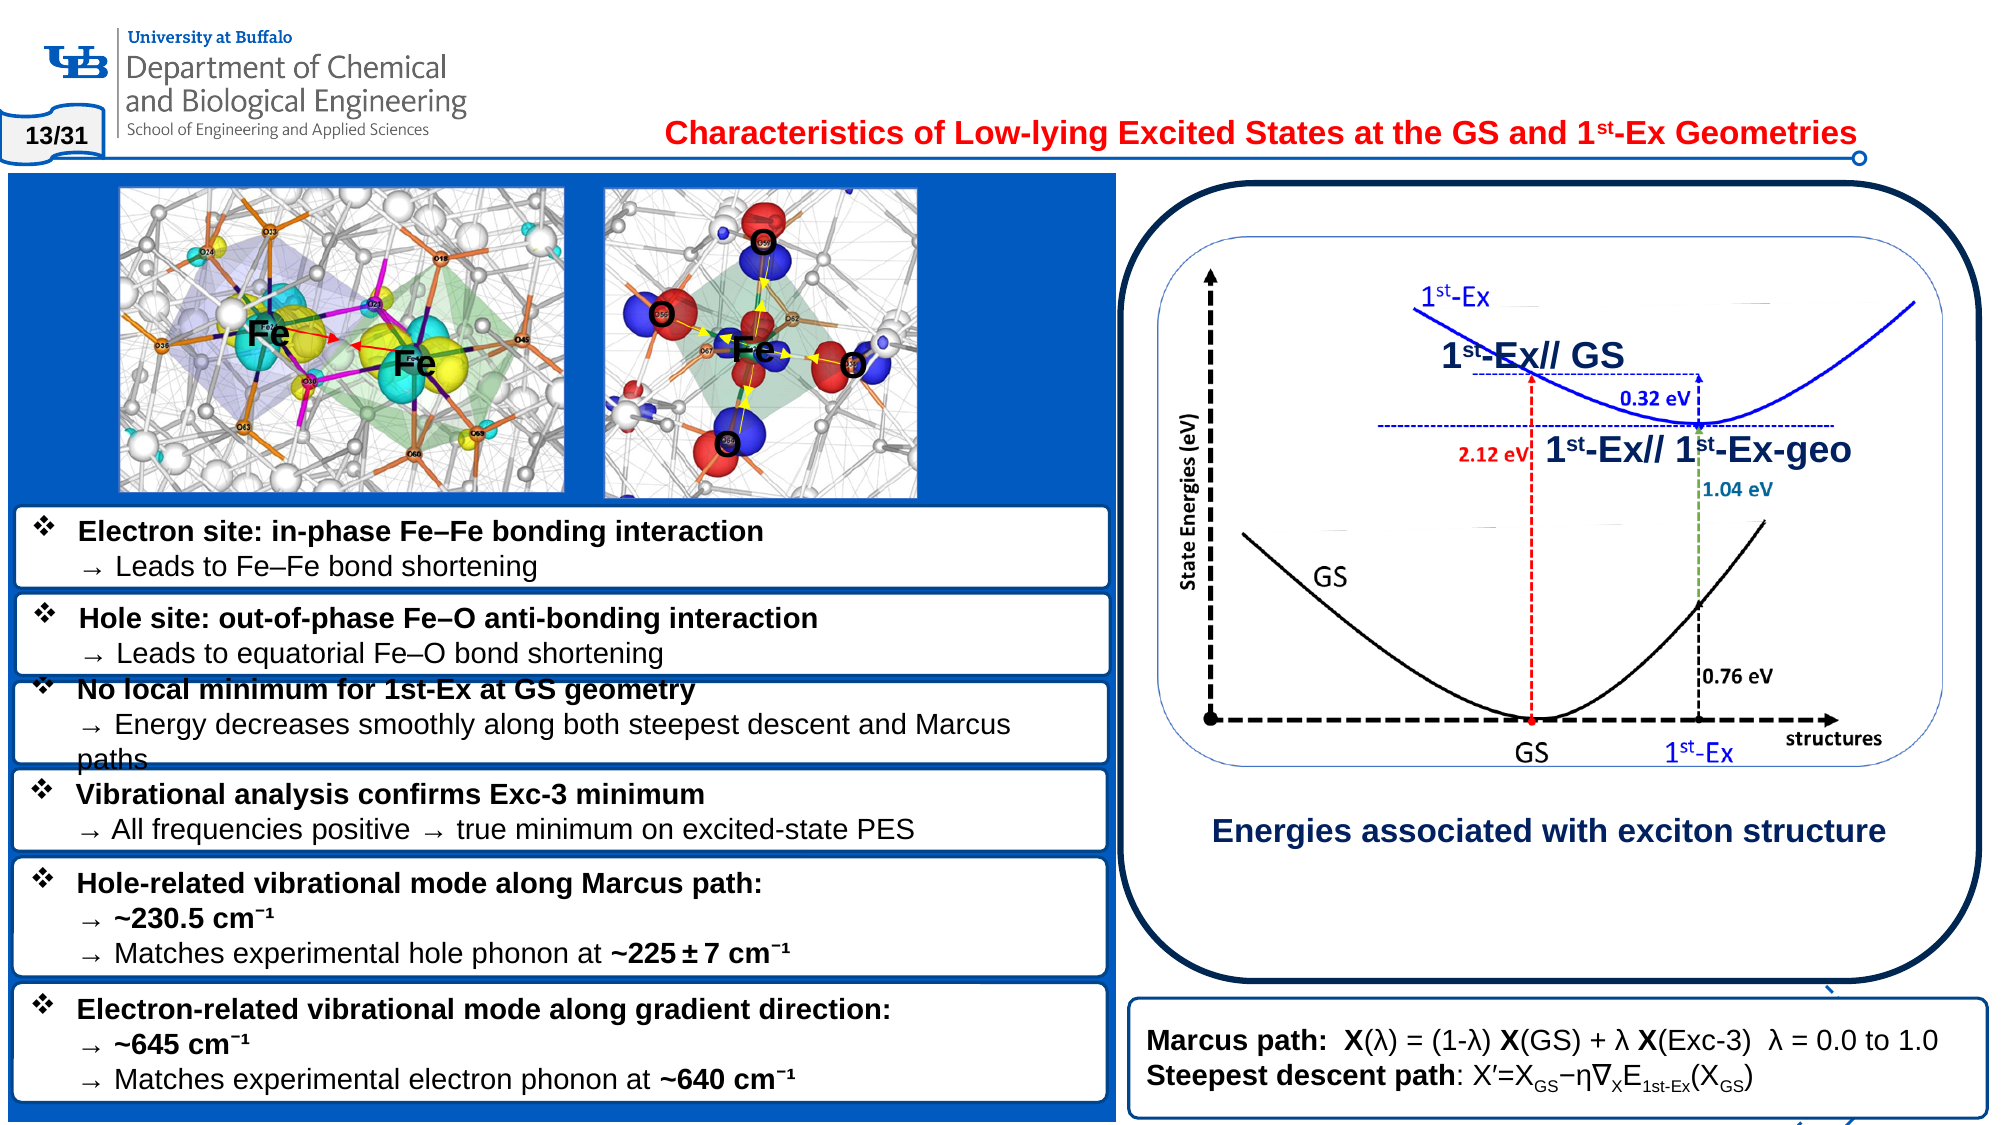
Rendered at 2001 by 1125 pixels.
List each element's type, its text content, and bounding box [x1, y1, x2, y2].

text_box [8, 172, 1988, 1122]
text_box Characteristics of Low-lying Excited States at the GS and 1st-Ex Geometries [499, 103, 1891, 159]
picture [0, 0, 2000, 1125]
text_box 13/31 [0, 104, 104, 165]
